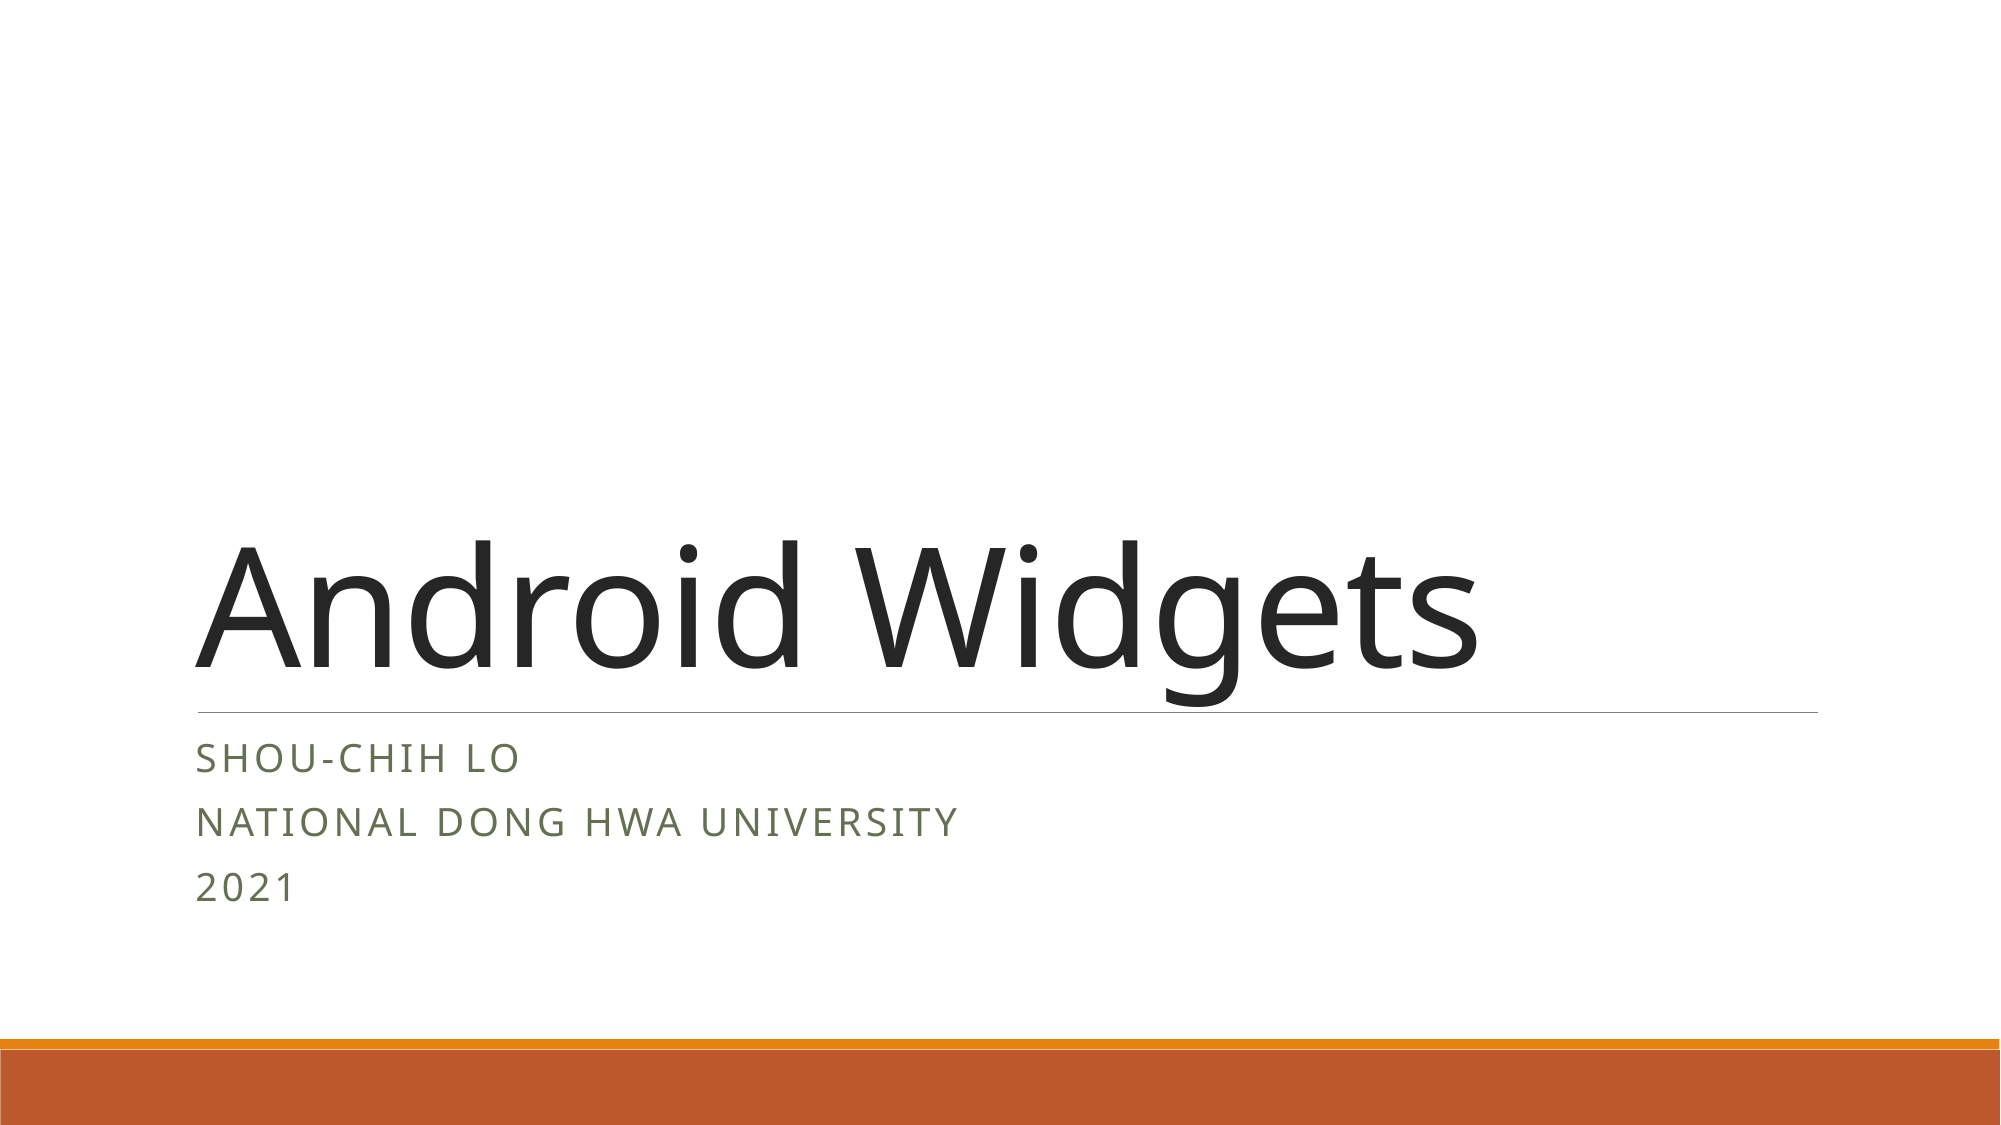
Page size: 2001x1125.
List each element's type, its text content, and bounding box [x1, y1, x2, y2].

subtitle Shou-Chih Lo National dong hwa university 2021 [180, 730, 1831, 919]
title Android Widgets [180, 124, 1830, 710]
